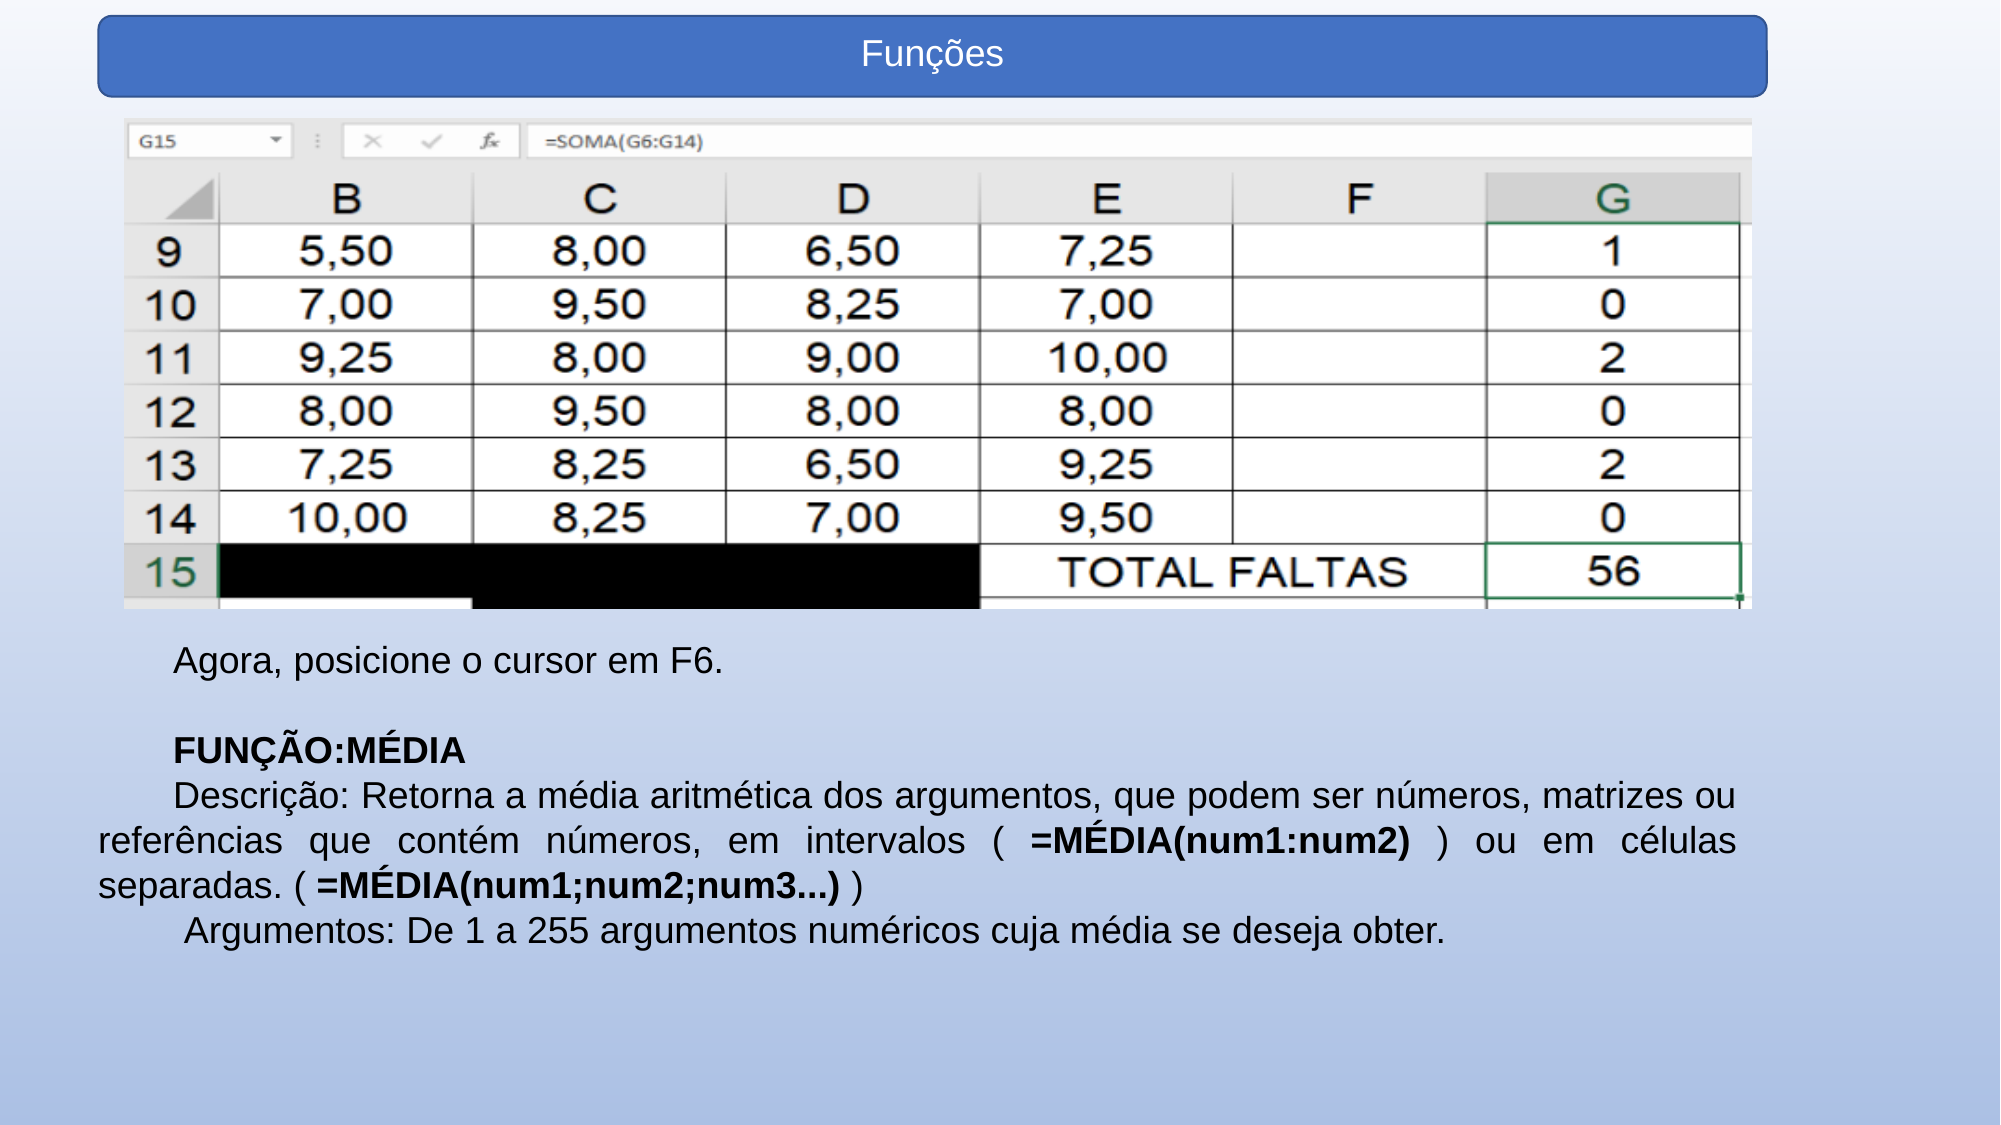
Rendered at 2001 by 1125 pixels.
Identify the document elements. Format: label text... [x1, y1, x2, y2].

text_box Funções [98, 21, 1767, 82]
text_box Agora, posicione o cursor em F6. FUNÇÃO:MÉDIA Descrição: Retorna a média aritmética dos argumentos, que podem ser números, matrizes ou referências que contém números, em intervalos ( =MÉDIA(num1:num2) ) ou em células separadas. ( =MÉDIA(num1;num2;num3...) ) Argumentos: De 1 a 255 argumentos numéricos cuja média se deseja obter. [83, 628, 1752, 958]
text_box [100, 14, 1765, 21]
picture [124, 118, 1752, 609]
text_box [97, 24, 1768, 98]
